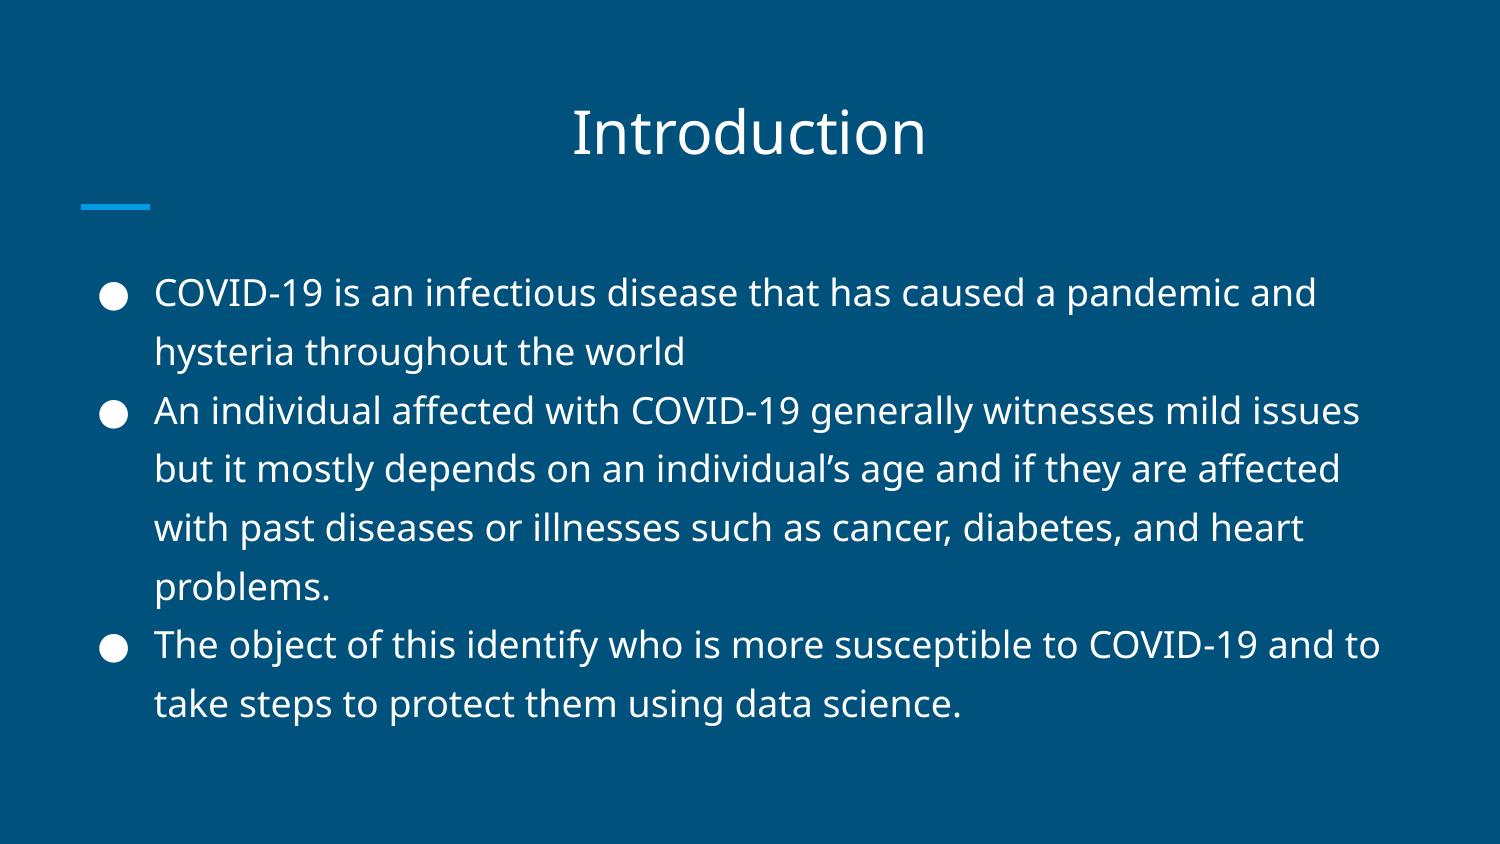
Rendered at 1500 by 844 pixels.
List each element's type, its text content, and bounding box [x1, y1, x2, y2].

title Introduction [63, 75, 1437, 188]
list COVID-19 is an infectious disease that has caused a pandemic and hysteria throughout the world An individual affected with COVID-19 generally witnesses mild issues but it mostly depends on an individual’s age and if they are affected with past diseases or illnesses such as cancer, diabetes, and heart problems. The object of this identify who is more susceptible to COVID-19 and to take steps to protect them using data science. [63, 244, 1437, 750]
